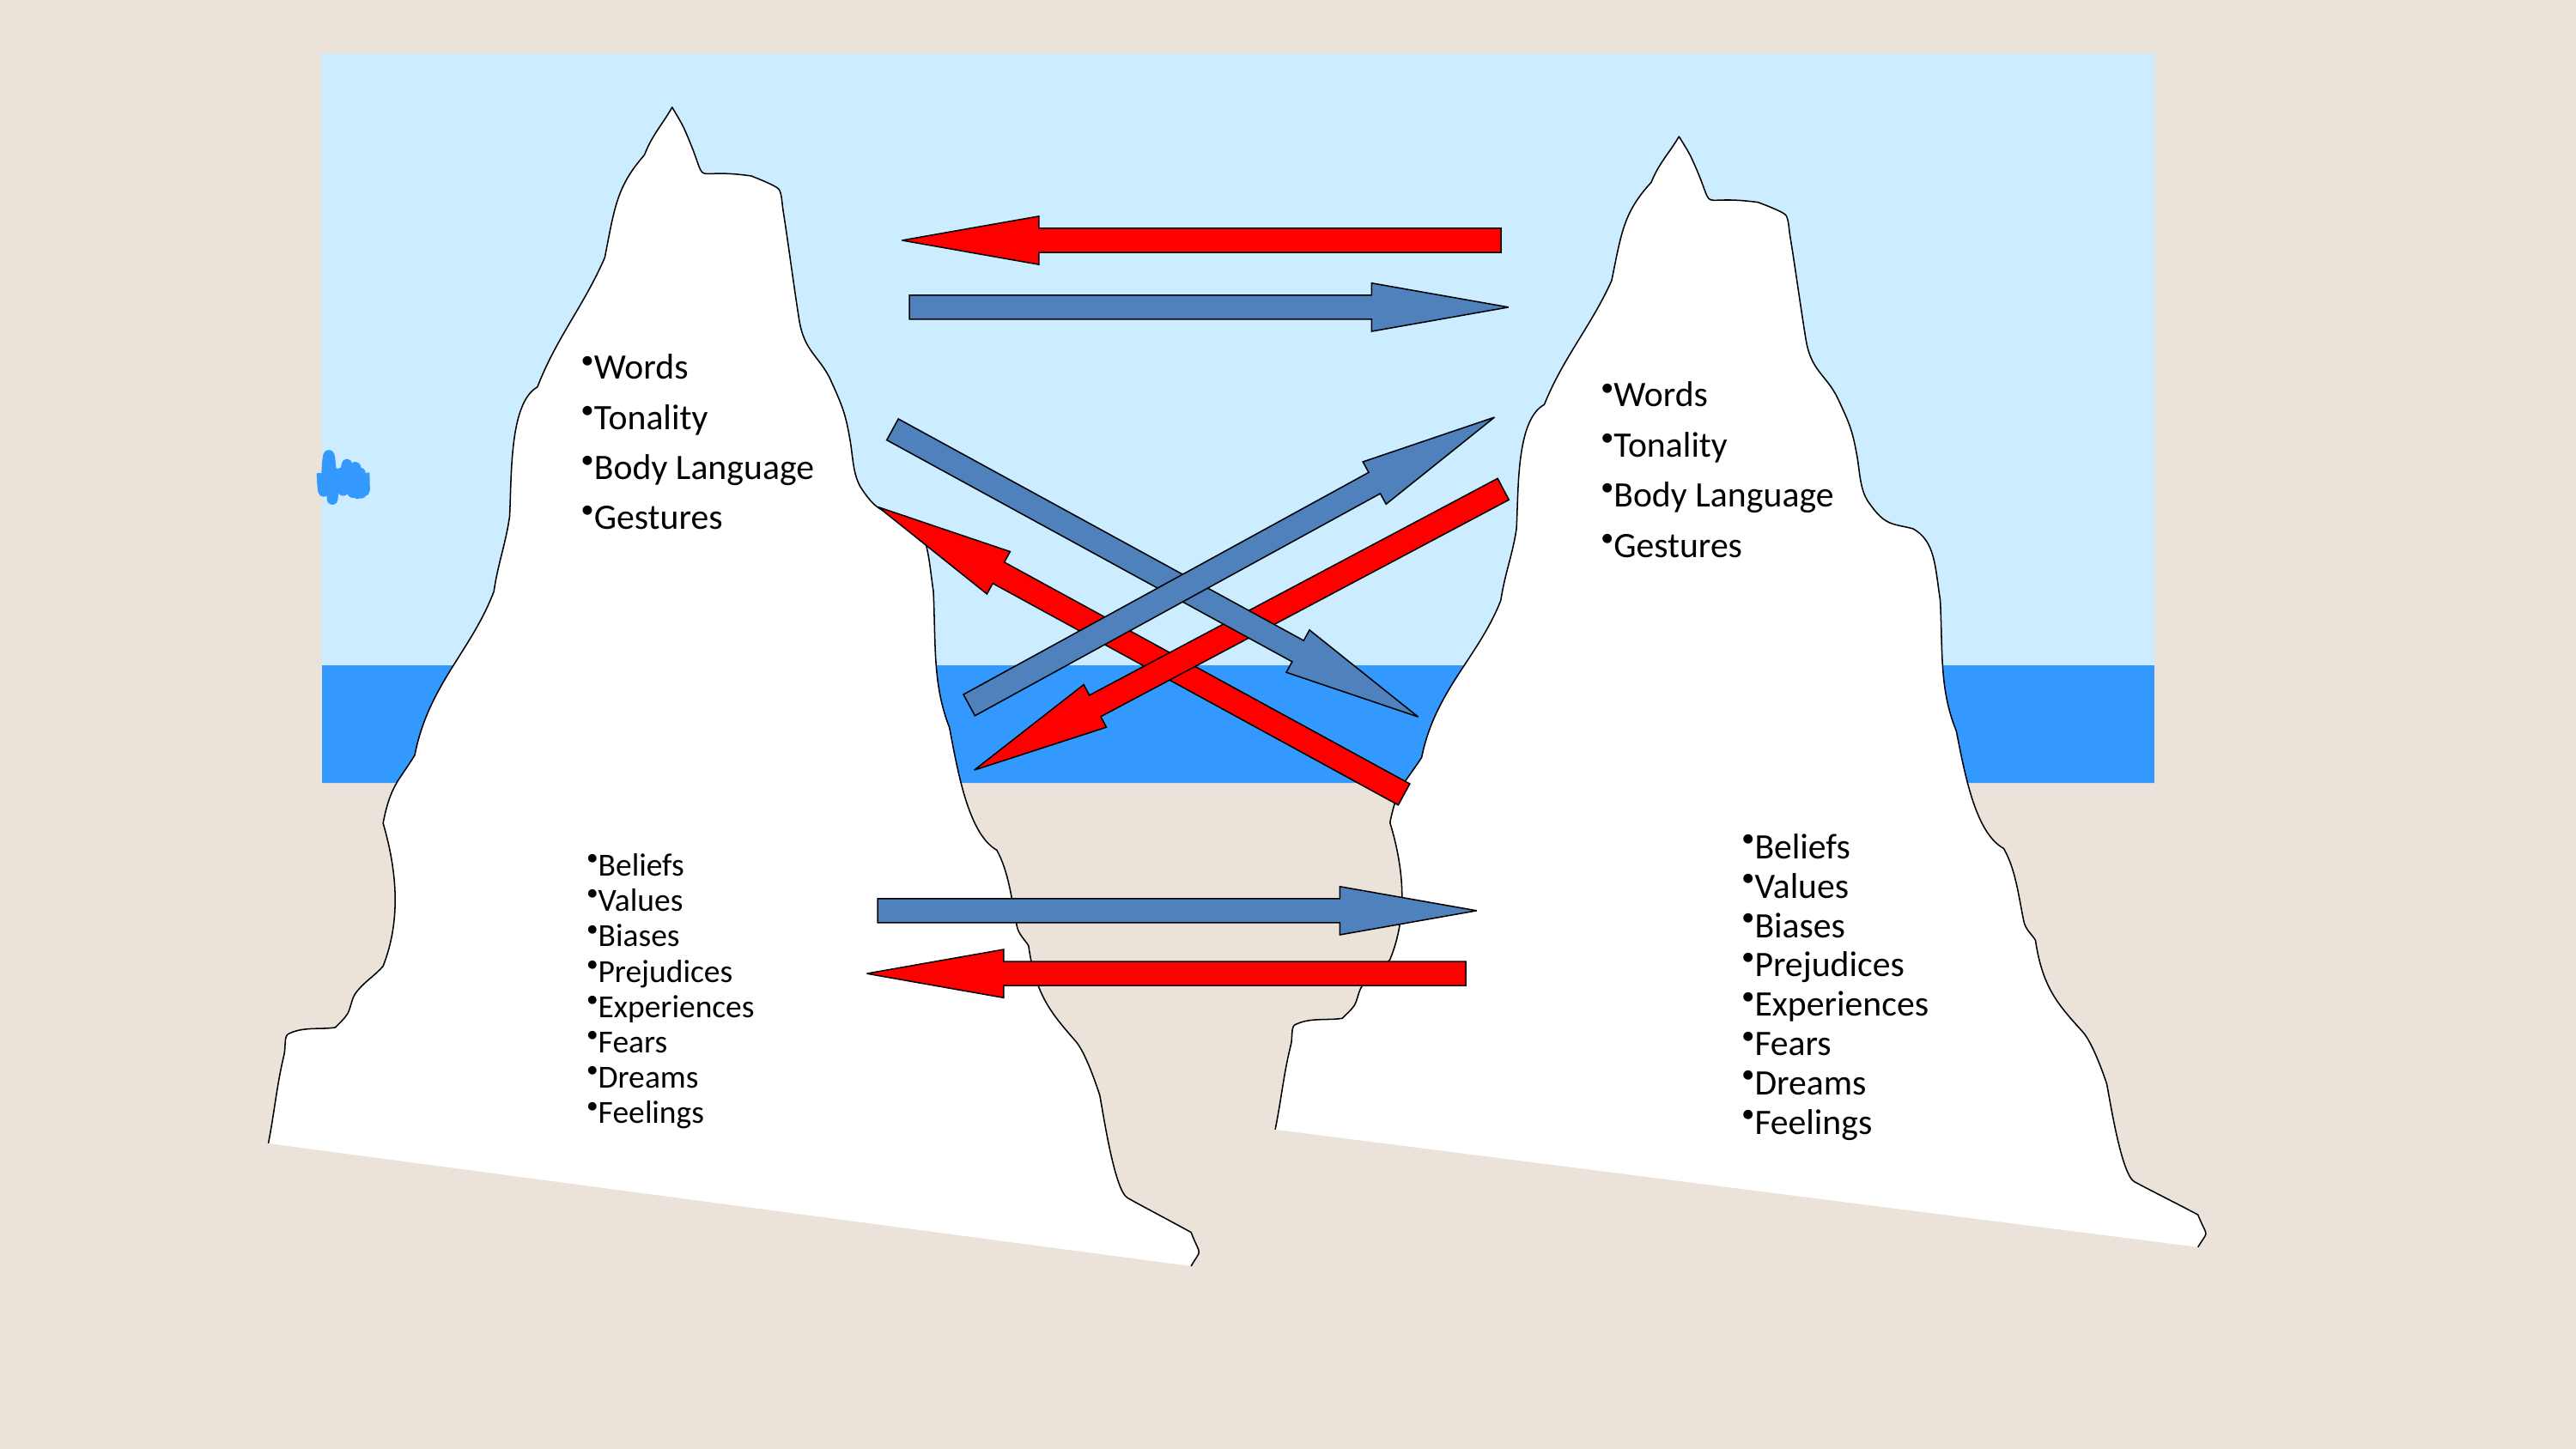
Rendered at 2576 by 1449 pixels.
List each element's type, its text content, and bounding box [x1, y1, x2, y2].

text_box [322, 665, 453, 784]
text_box Words Tonality Body Language Gestures [568, 336, 957, 611]
text_box [1692, 158, 2330, 663]
text_box [974, 624, 1248, 771]
text_box [878, 886, 1477, 936]
text_box [321, 455, 365, 500]
text_box [1943, 665, 2154, 784]
text_box [214, 158, 641, 663]
text_box [1105, 631, 1170, 666]
text_box [1183, 588, 1419, 718]
text_box [937, 665, 1358, 784]
text_box [1170, 667, 1410, 805]
text_box [878, 506, 1104, 631]
text_box [1275, 136, 1984, 1188]
text_box [886, 418, 1182, 588]
text_box [866, 949, 1467, 998]
text_box [909, 282, 1509, 332]
text_box [1196, 665, 1463, 780]
text_box [1249, 478, 1510, 624]
text_box Beliefs Values Biases Prejudices Experiences Fears Dreams Feelings [574, 846, 1068, 1362]
text_box [268, 106, 992, 1185]
text_box [902, 215, 1502, 265]
text_box Beliefs Values Biases Prejudices Experiences Fears Dreams Feelings [1729, 827, 2223, 1343]
text_box Words Tonality Body Language Gestures [1588, 364, 1977, 639]
text_box [963, 417, 1495, 716]
text_box [322, 53, 2154, 158]
text_box [696, 158, 1664, 663]
text_box [1068, 1032, 1200, 1266]
